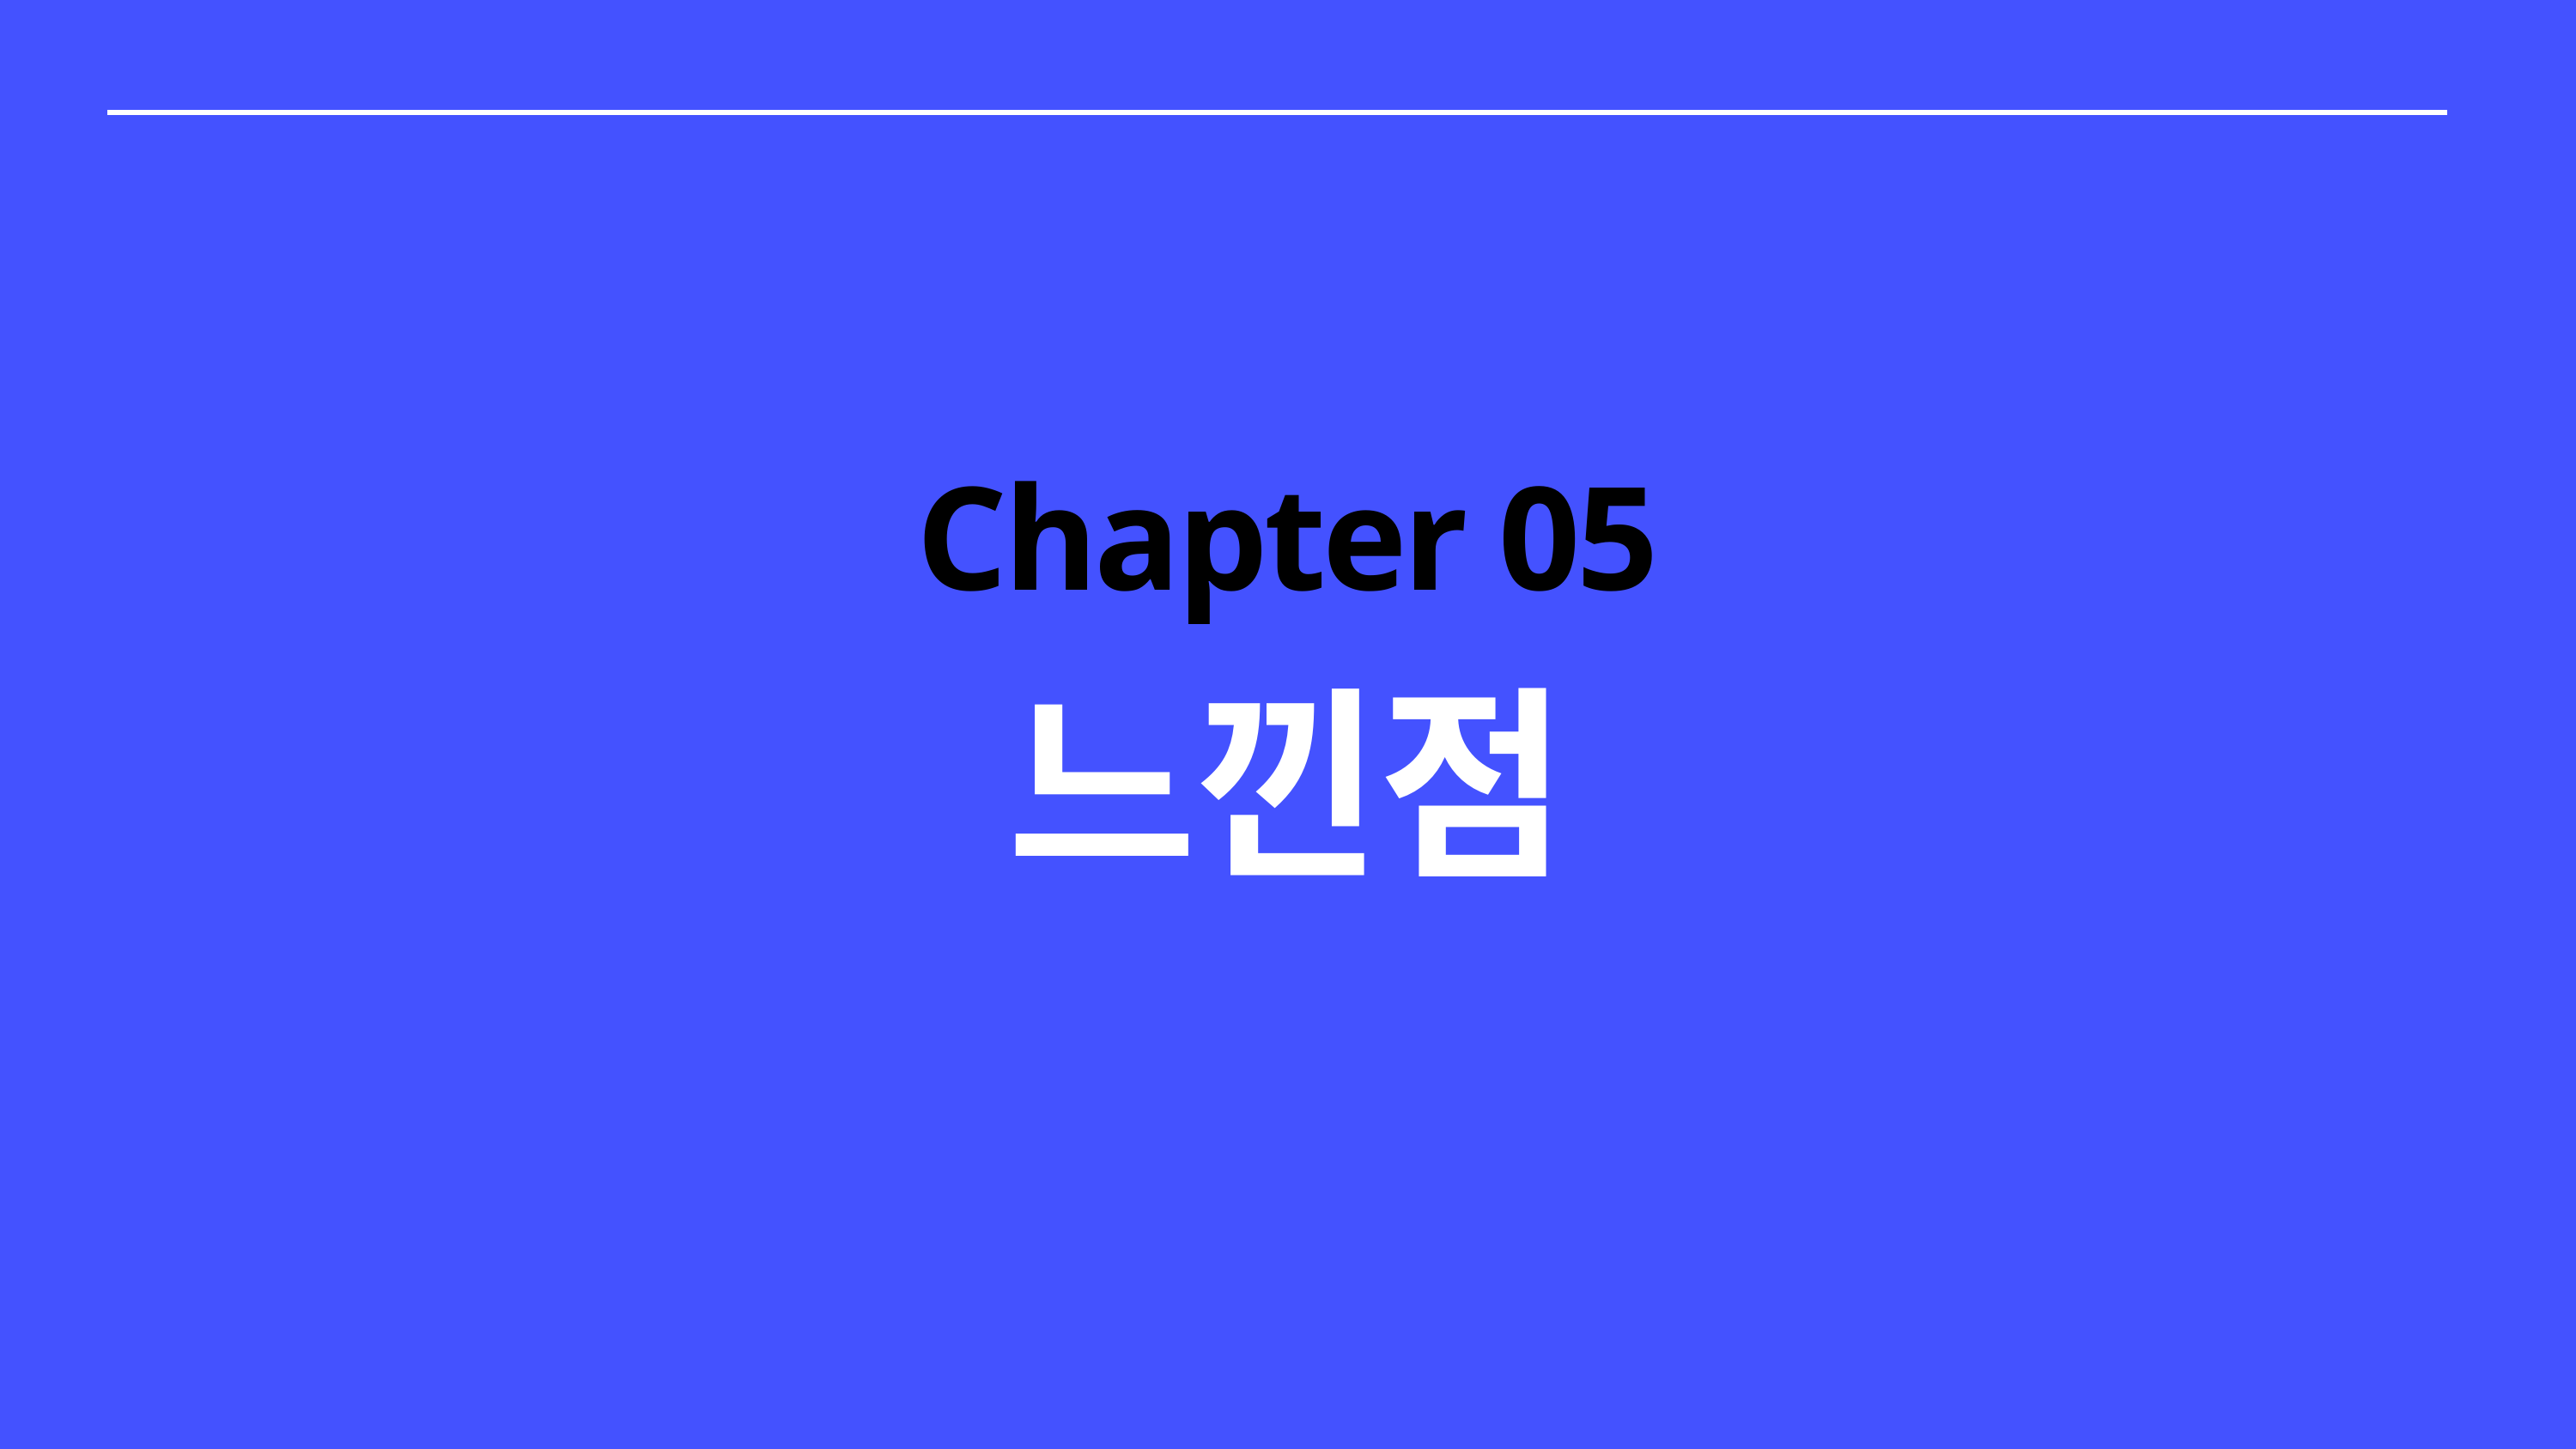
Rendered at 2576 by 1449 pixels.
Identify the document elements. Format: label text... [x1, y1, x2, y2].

text_box Chapter 05 [826, 440, 1750, 625]
text_box 느낀점 [278, 648, 2297, 908]
